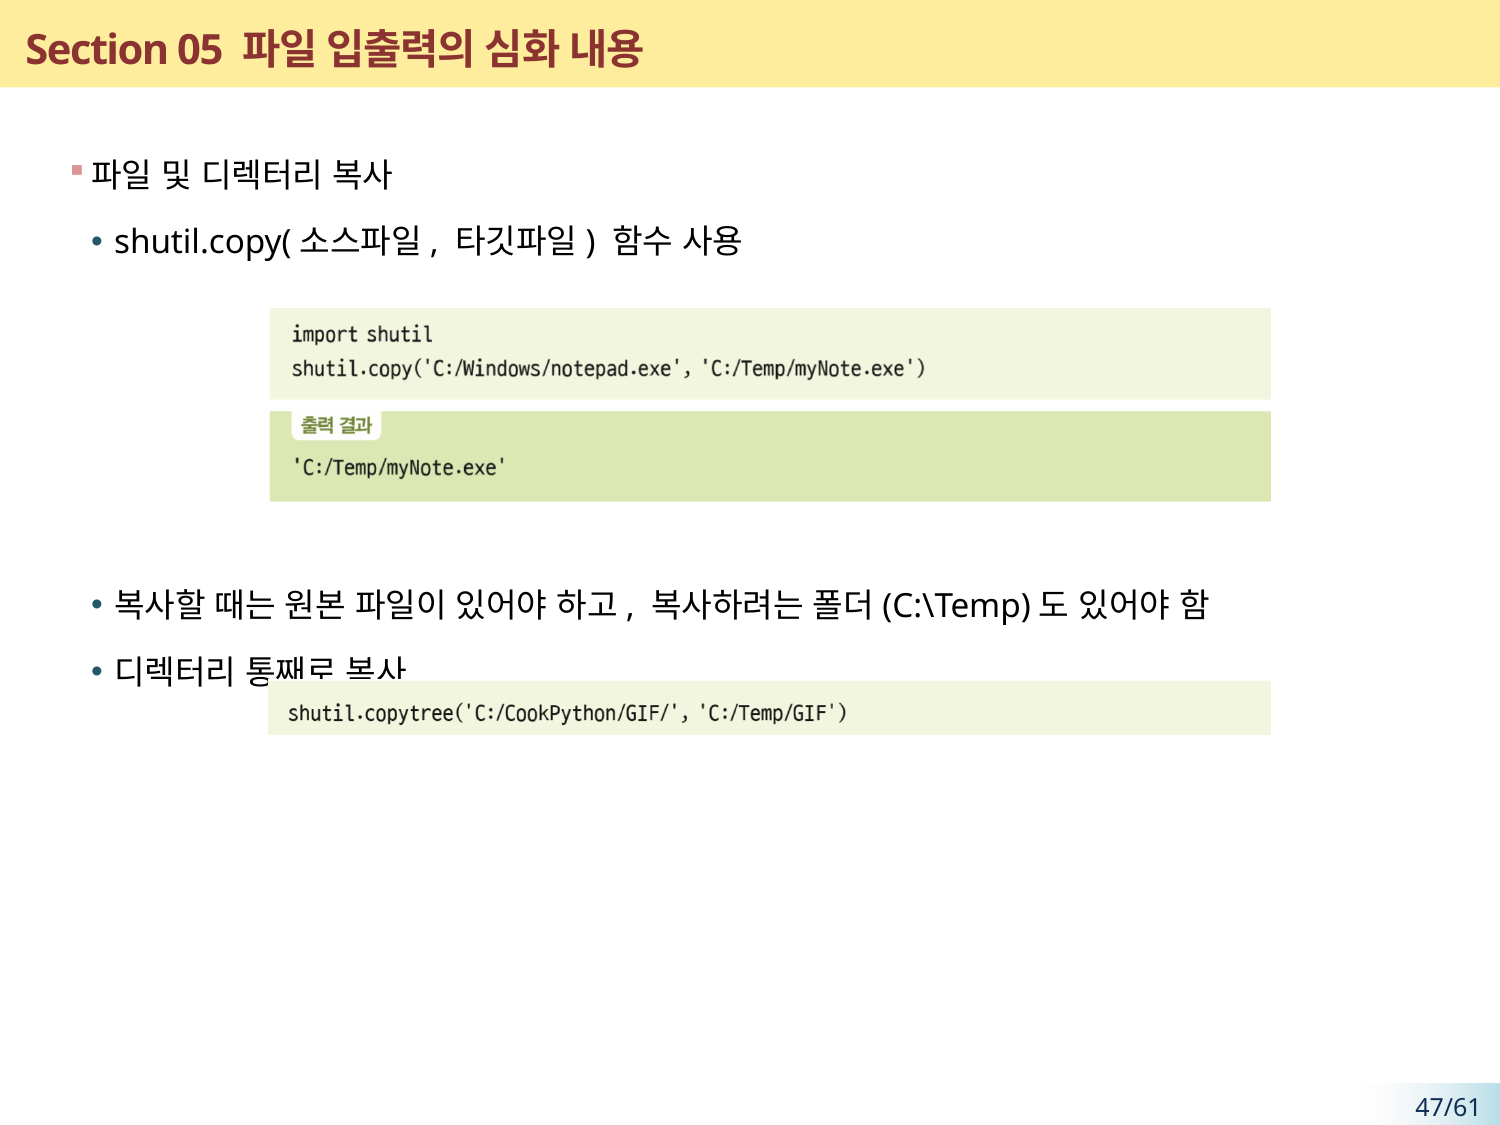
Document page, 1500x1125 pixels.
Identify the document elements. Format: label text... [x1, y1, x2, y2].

picture [268, 308, 1271, 502]
list 파일 및 디렉터리 복사 shutil.copy(소스파일, 타깃파일) 함수 사용 복사할 때는 원본 파일이 있어야 하고, 복사하려는 폴더(C:\Temp)도 있어야 함 디렉터리 통째로 복사 [10, 126, 1481, 1057]
picture [268, 679, 1271, 735]
title Section 05 파일 입출력의 심화 내용 [10, 8, 1288, 87]
